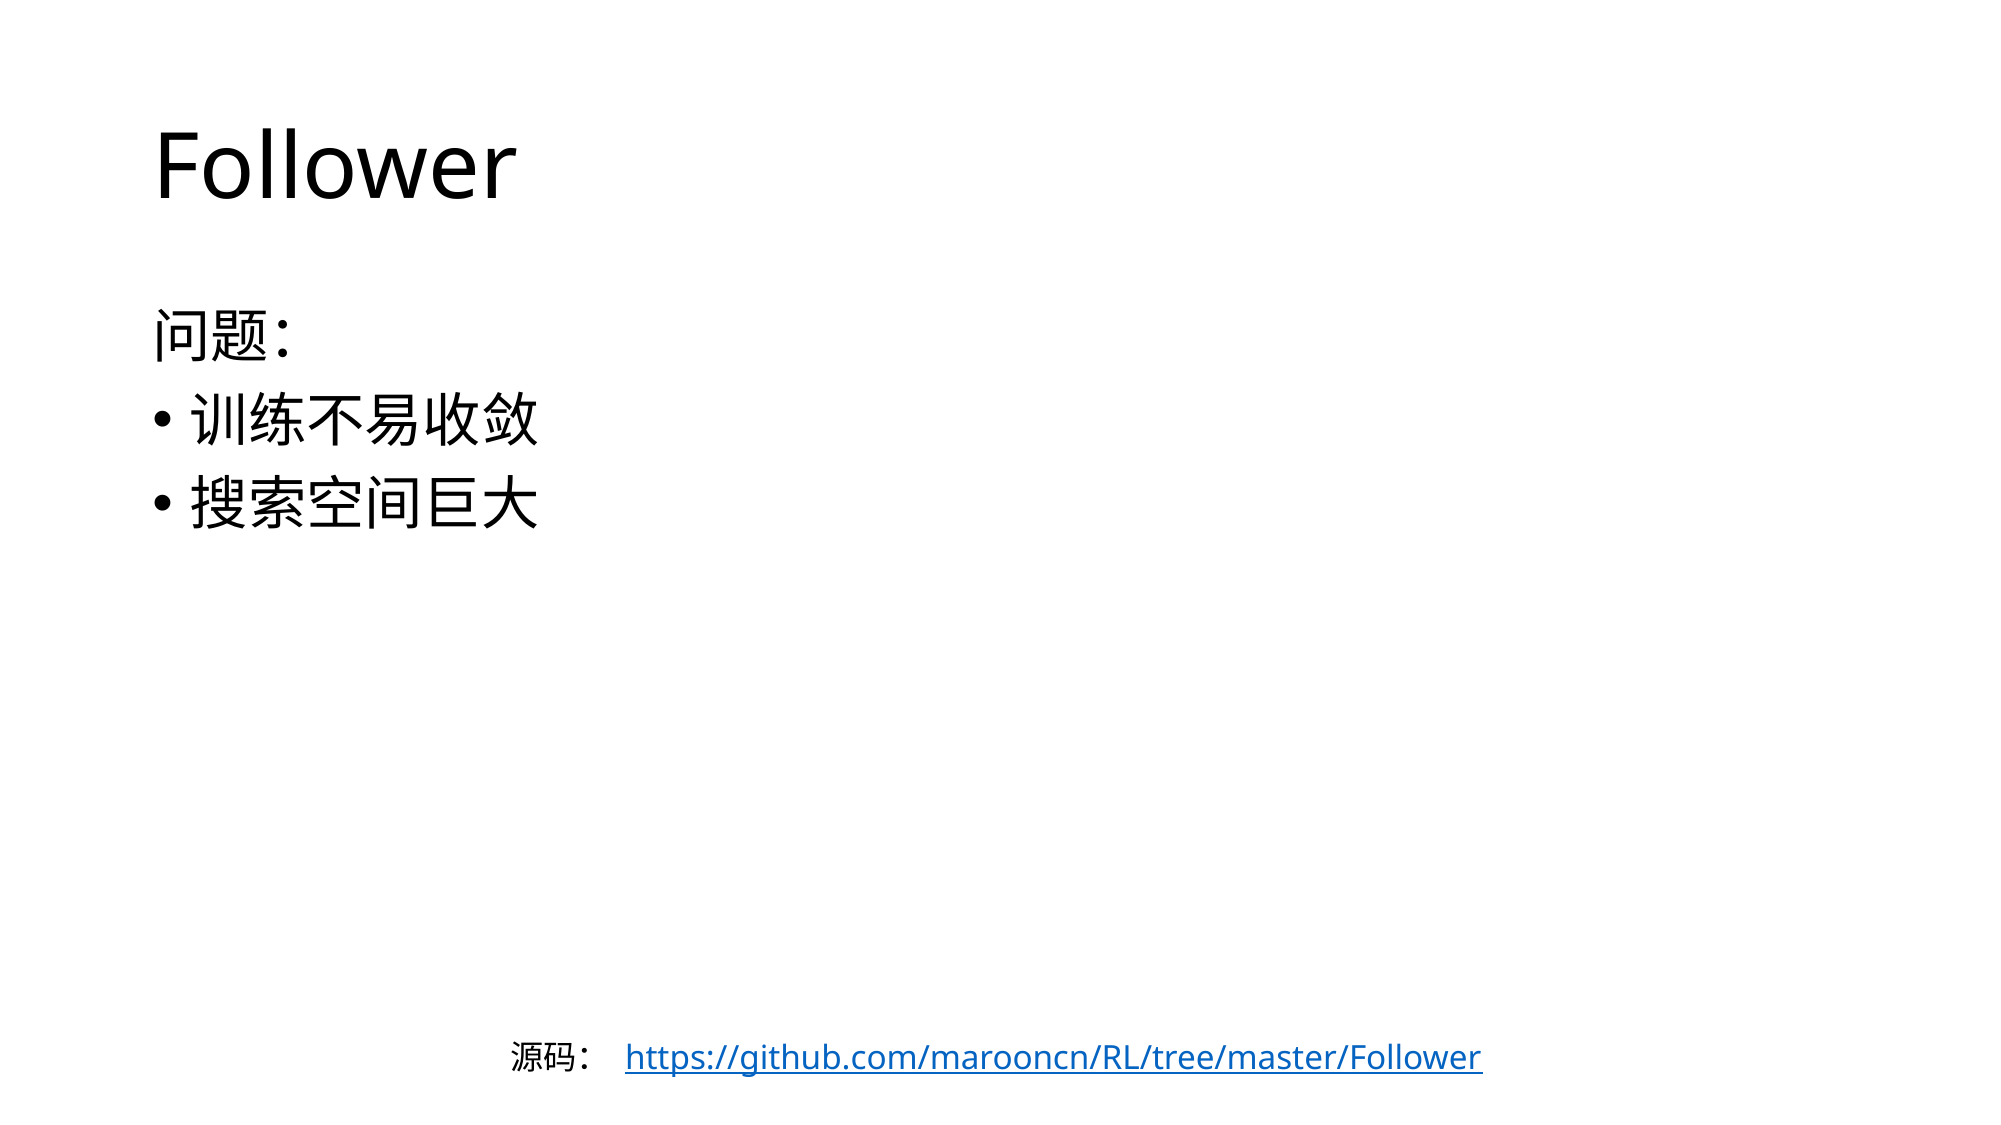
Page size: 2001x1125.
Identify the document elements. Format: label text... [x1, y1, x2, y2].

text_box 源码： https://github.com/marooncn/RL/tree/master/Follower [474, 1028, 1528, 1089]
title Follower [137, 59, 1863, 278]
list 问题： 训练不易收敛 搜索空间巨大 [137, 299, 1863, 1014]
